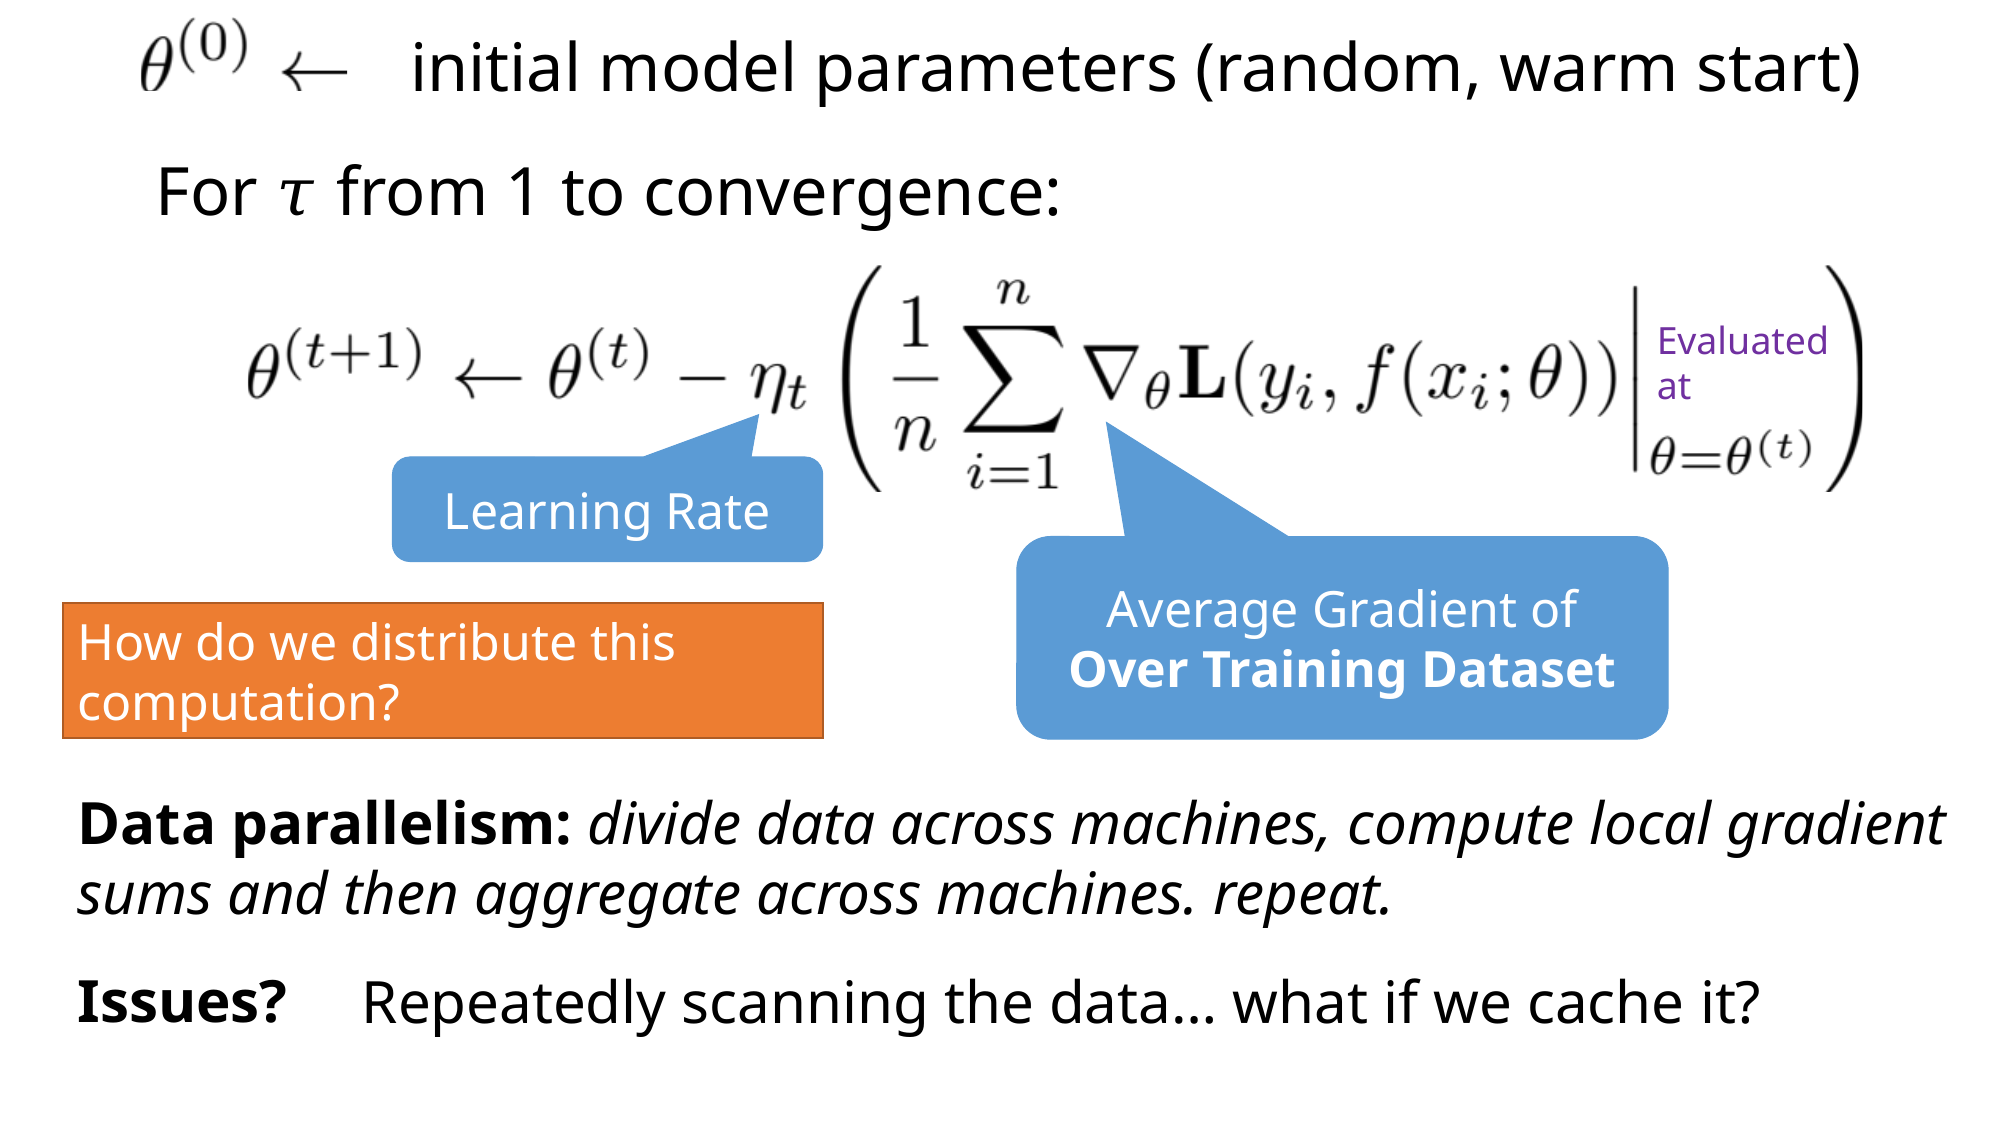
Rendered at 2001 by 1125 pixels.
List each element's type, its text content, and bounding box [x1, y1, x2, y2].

text_box Repeatedly scanning the data… what if we cache it? [347, 957, 2000, 1043]
text_box Learning Rate [391, 492, 824, 563]
text_box Issues? [62, 956, 393, 1042]
text_box How do we distribute this computation? [62, 602, 824, 739]
text_box Data parallelism: divide data across machines, compute local gradient sums and then aggregate across machines. repeat. [62, 778, 1967, 934]
text_box initial model parameters (random, warm start) [395, 17, 1878, 113]
text_box For 𝜏 from 1 to convergence: [140, 141, 1079, 236]
picture [140, 17, 348, 91]
picture [247, 264, 1863, 492]
text_box Average Gradient of Over Training Dataset [1016, 492, 1669, 740]
